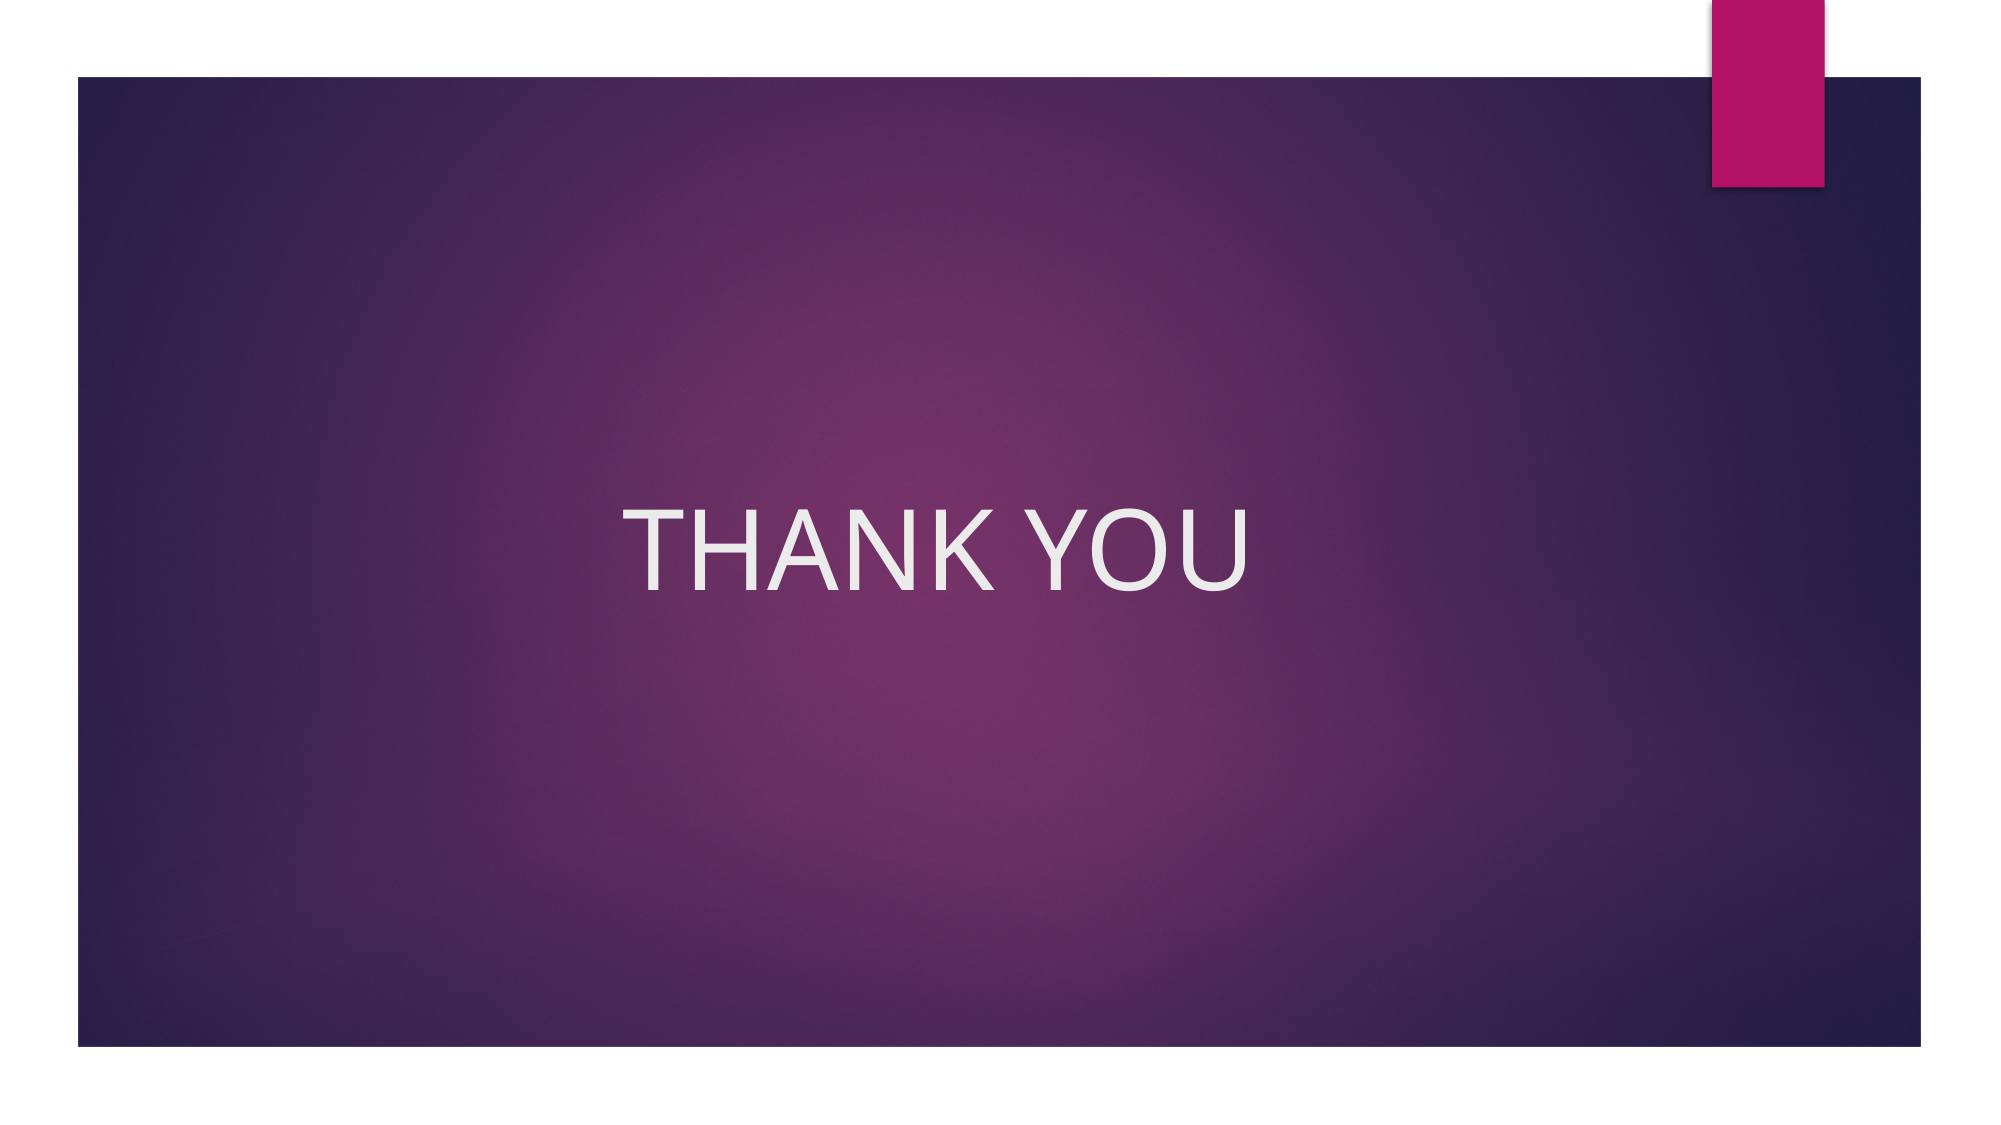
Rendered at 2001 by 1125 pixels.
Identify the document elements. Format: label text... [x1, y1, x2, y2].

title THANK YOU [607, 344, 1306, 621]
